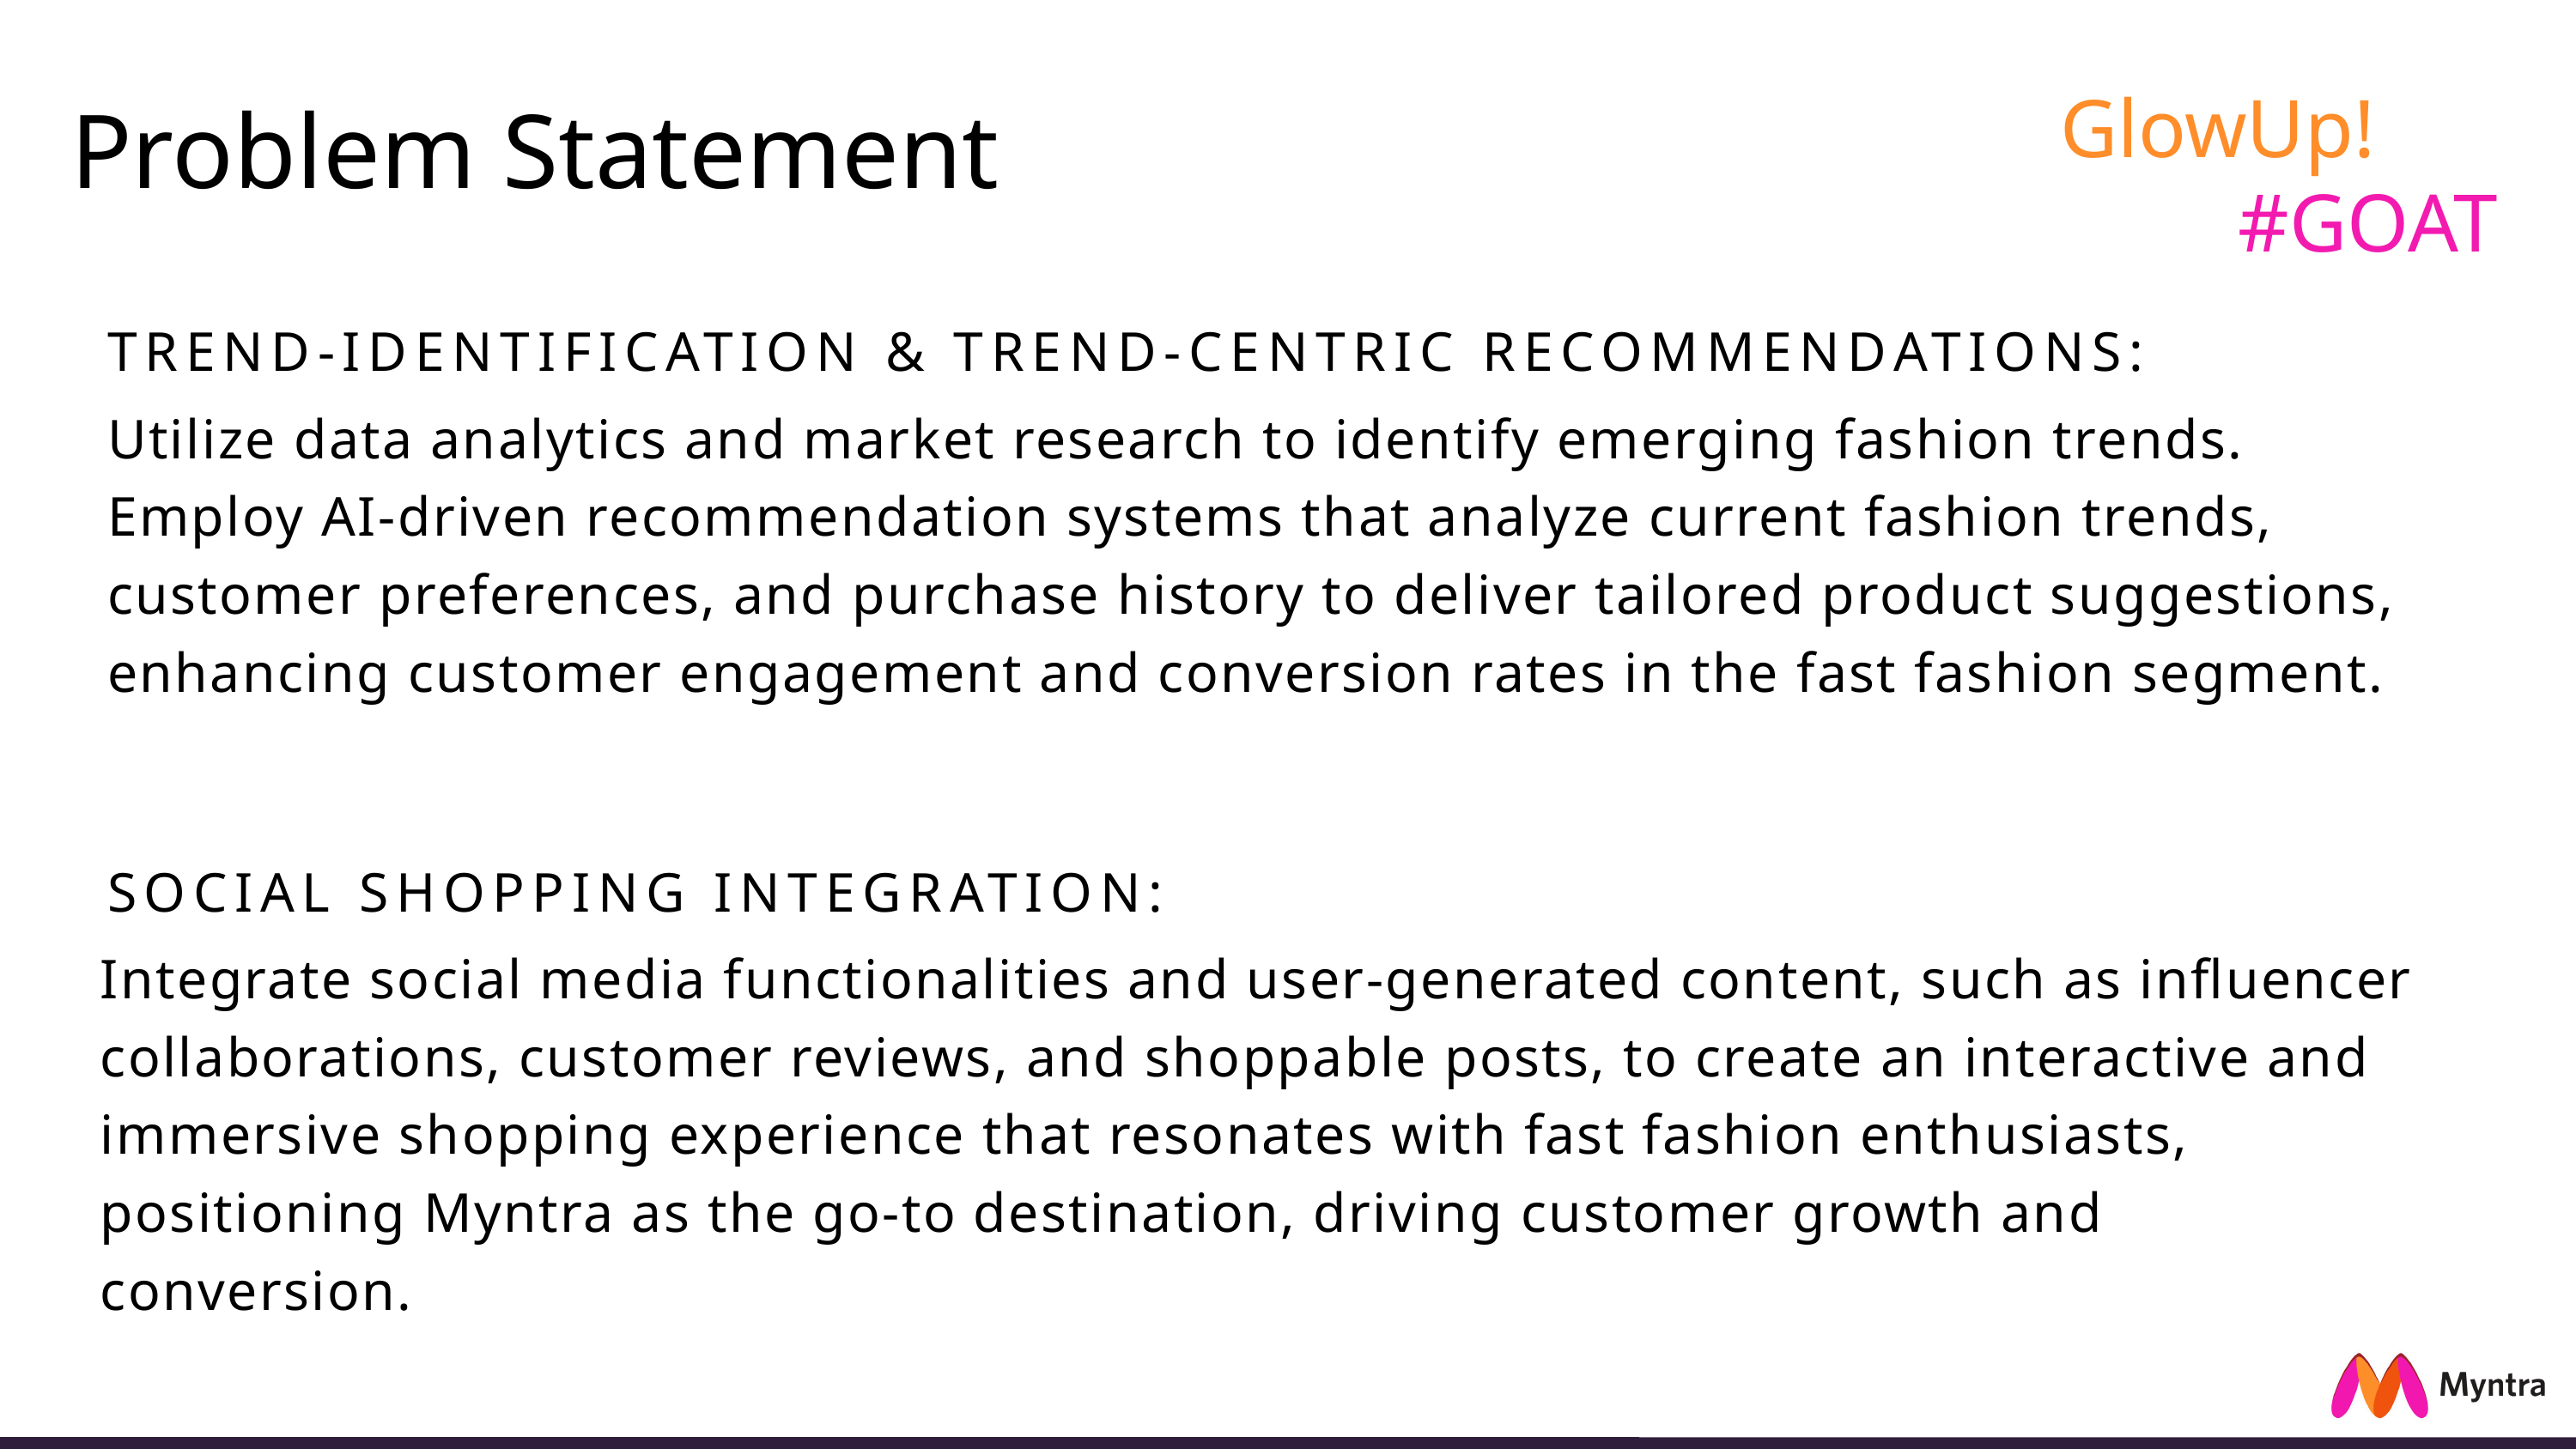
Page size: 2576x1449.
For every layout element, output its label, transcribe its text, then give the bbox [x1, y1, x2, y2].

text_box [100, 312, 2432, 1393]
text_box [2324, 1322, 2549, 1448]
text_box GlowUp! [1963, 104, 2472, 173]
text_box Problem Statement [0, 66, 1078, 209]
text_box #GOAT [2113, 198, 2576, 268]
